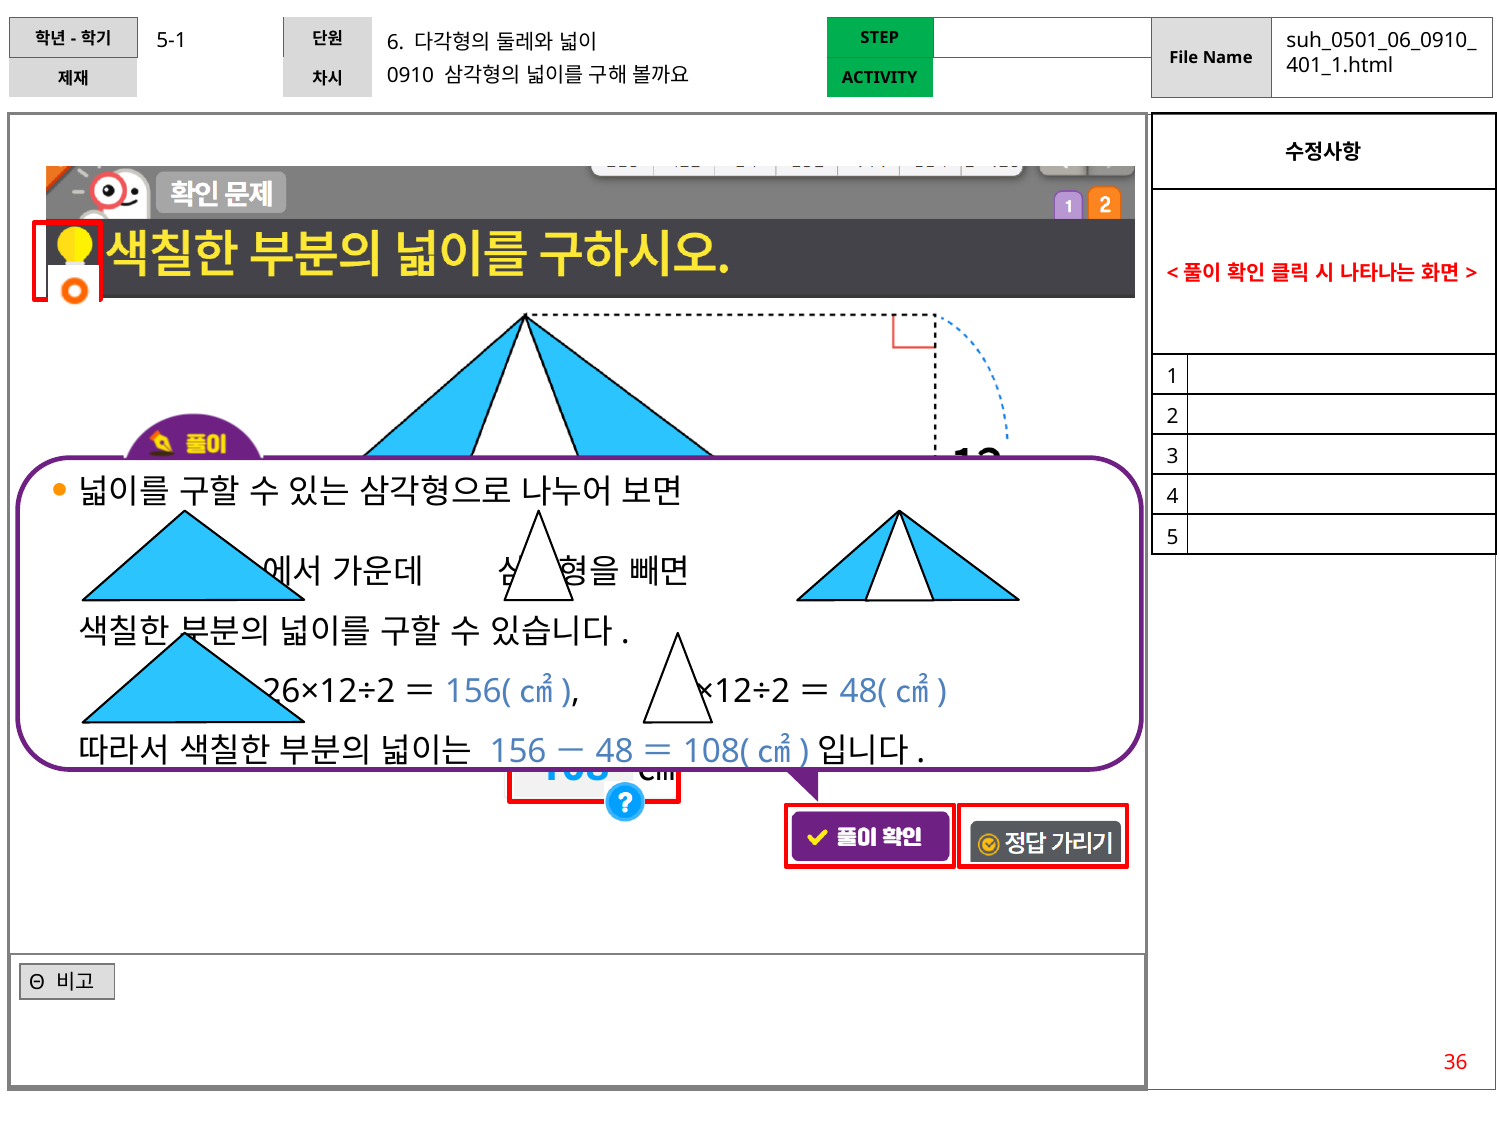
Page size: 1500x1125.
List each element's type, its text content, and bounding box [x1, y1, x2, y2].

table_cell [1188, 435, 1495, 473]
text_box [796, 510, 1020, 601]
picture [45, 802, 1135, 864]
text_box 0910 삼각형의 넓이를 구해 볼까요 [372, 54, 816, 102]
table_cell <풀이 확인 클릭 시 나타나는 화면> [1153, 190, 1495, 353]
table_cell [1188, 475, 1495, 513]
table_cell [1188, 395, 1495, 433]
table_cell 1 [1153, 355, 1187, 393]
table_cell [1188, 355, 1495, 393]
text_box 6. 다각형의 둘레와 넓이 [372, 21, 715, 57]
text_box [17, 409, 1142, 802]
table_header 수정사항 [1153, 114, 1495, 188]
table_cell 5 [1153, 515, 1187, 553]
text_box suh_0501_06_0910_401_1.html [1271, 18, 1500, 84]
table_cell 3 [1153, 435, 1187, 473]
text_box [32, 221, 40, 302]
table_cell [1188, 515, 1495, 553]
table_cell 2 [1153, 395, 1187, 433]
picture [45, 166, 1135, 409]
table_cell 4 [1153, 475, 1187, 513]
picture [52, 480, 68, 498]
text_box 5-1 [141, 18, 284, 55]
